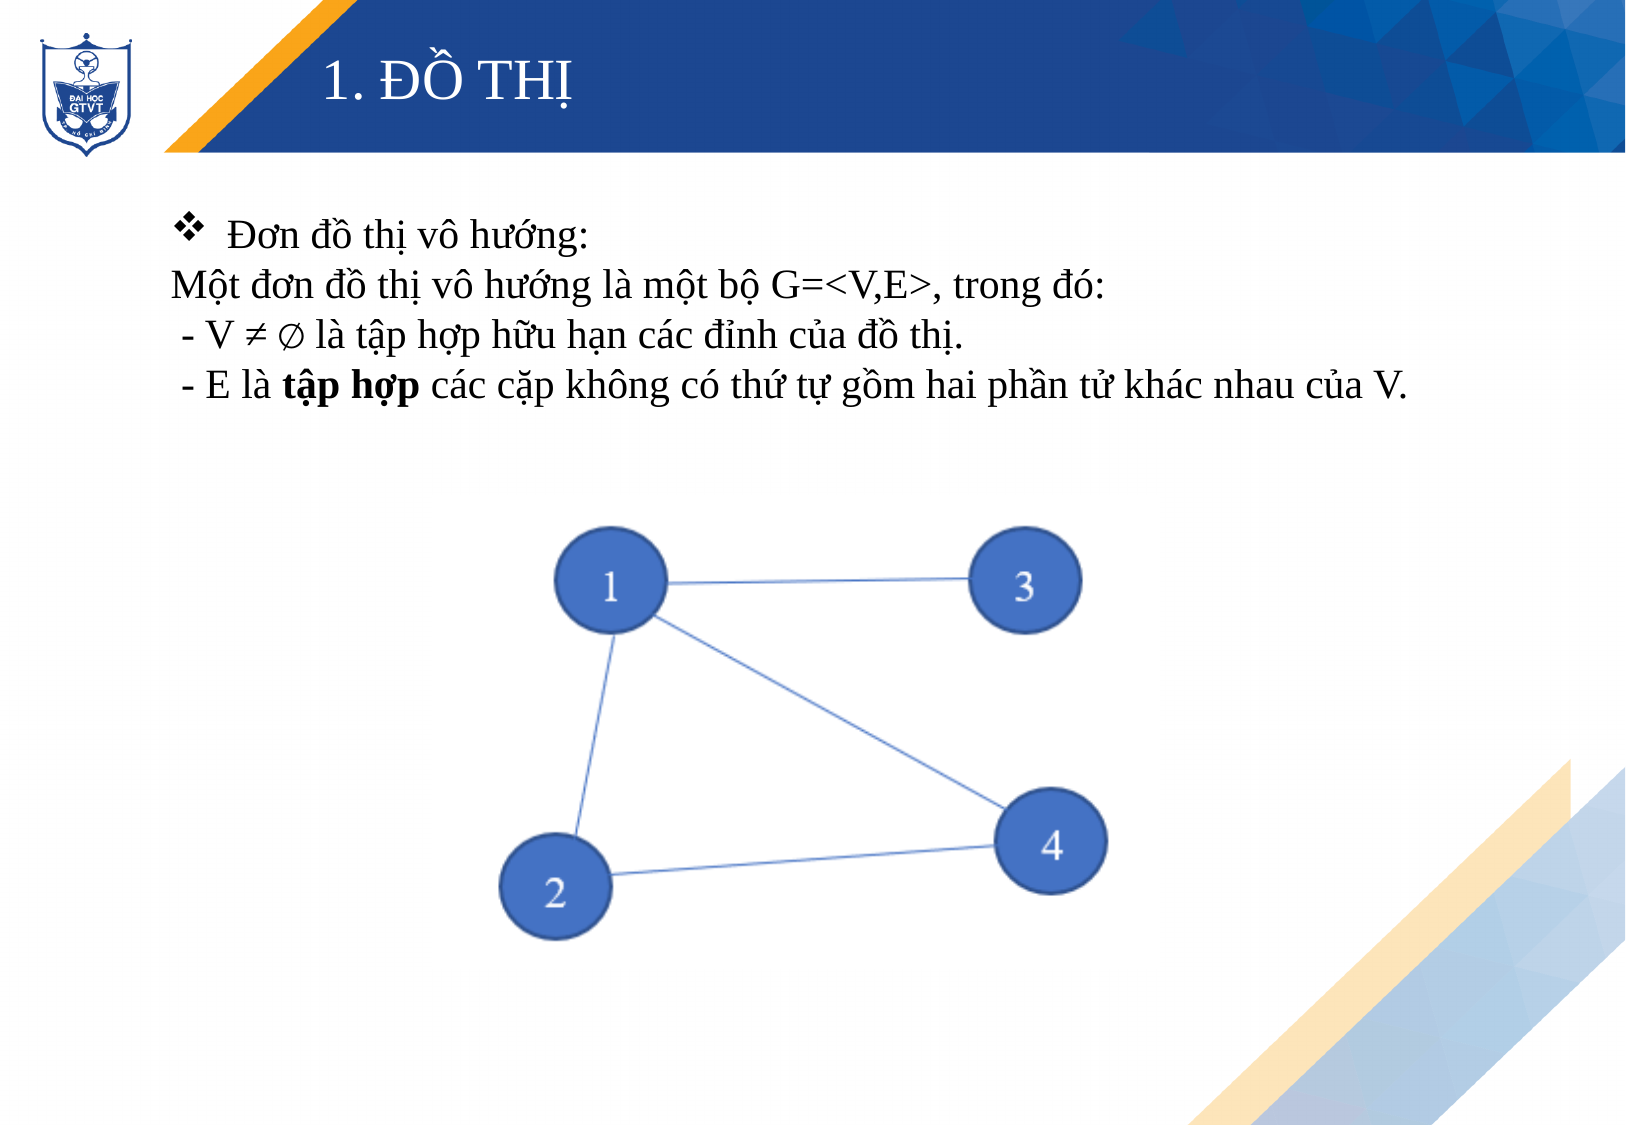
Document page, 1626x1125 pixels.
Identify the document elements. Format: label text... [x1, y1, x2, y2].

text_box Đơn đồ thị vô hướng: Một đơn đồ thị vô hướng là một bộ G=<V,E>, trong đó: - V ≠ ∅ là tập hợp hữu hạn các đỉnh của đồ thị. - E là tập hợp các cặp không có thứ tự gồm hai phần tử khác nhau của V. [155, 199, 1487, 510]
text_box 1. ĐỒ THỊ [307, 33, 1159, 259]
picture [0, 0, 1626, 1125]
